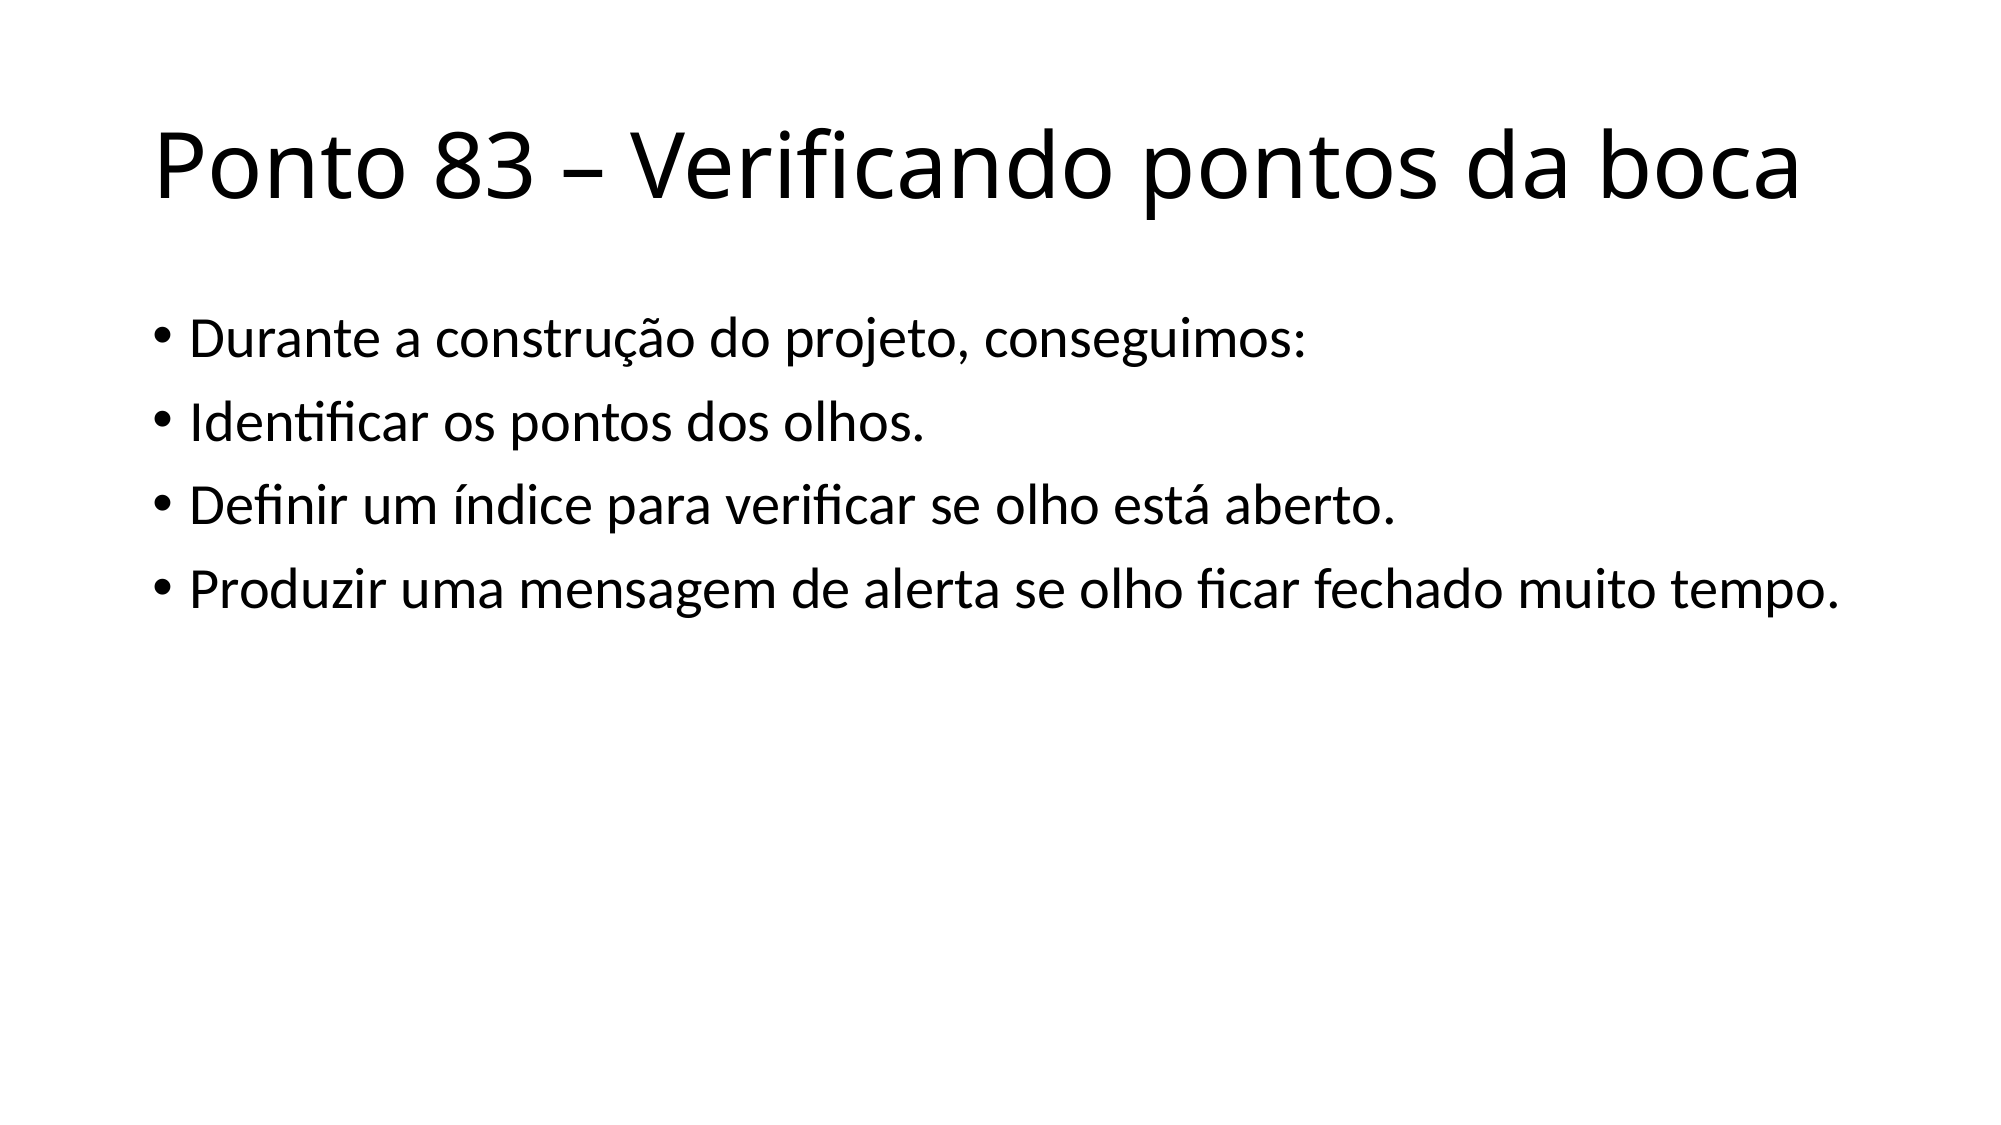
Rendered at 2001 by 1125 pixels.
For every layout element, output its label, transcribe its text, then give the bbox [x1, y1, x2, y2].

title Ponto 83 – Verificando pontos da boca [137, 59, 1863, 278]
list Durante a construção do projeto, conseguimos: Identificar os pontos dos olhos. Definir um índice para verificar se olho está aberto. Produzir uma mensagem de alerta se olho ficar fechado muito tempo. [137, 299, 1863, 1014]
